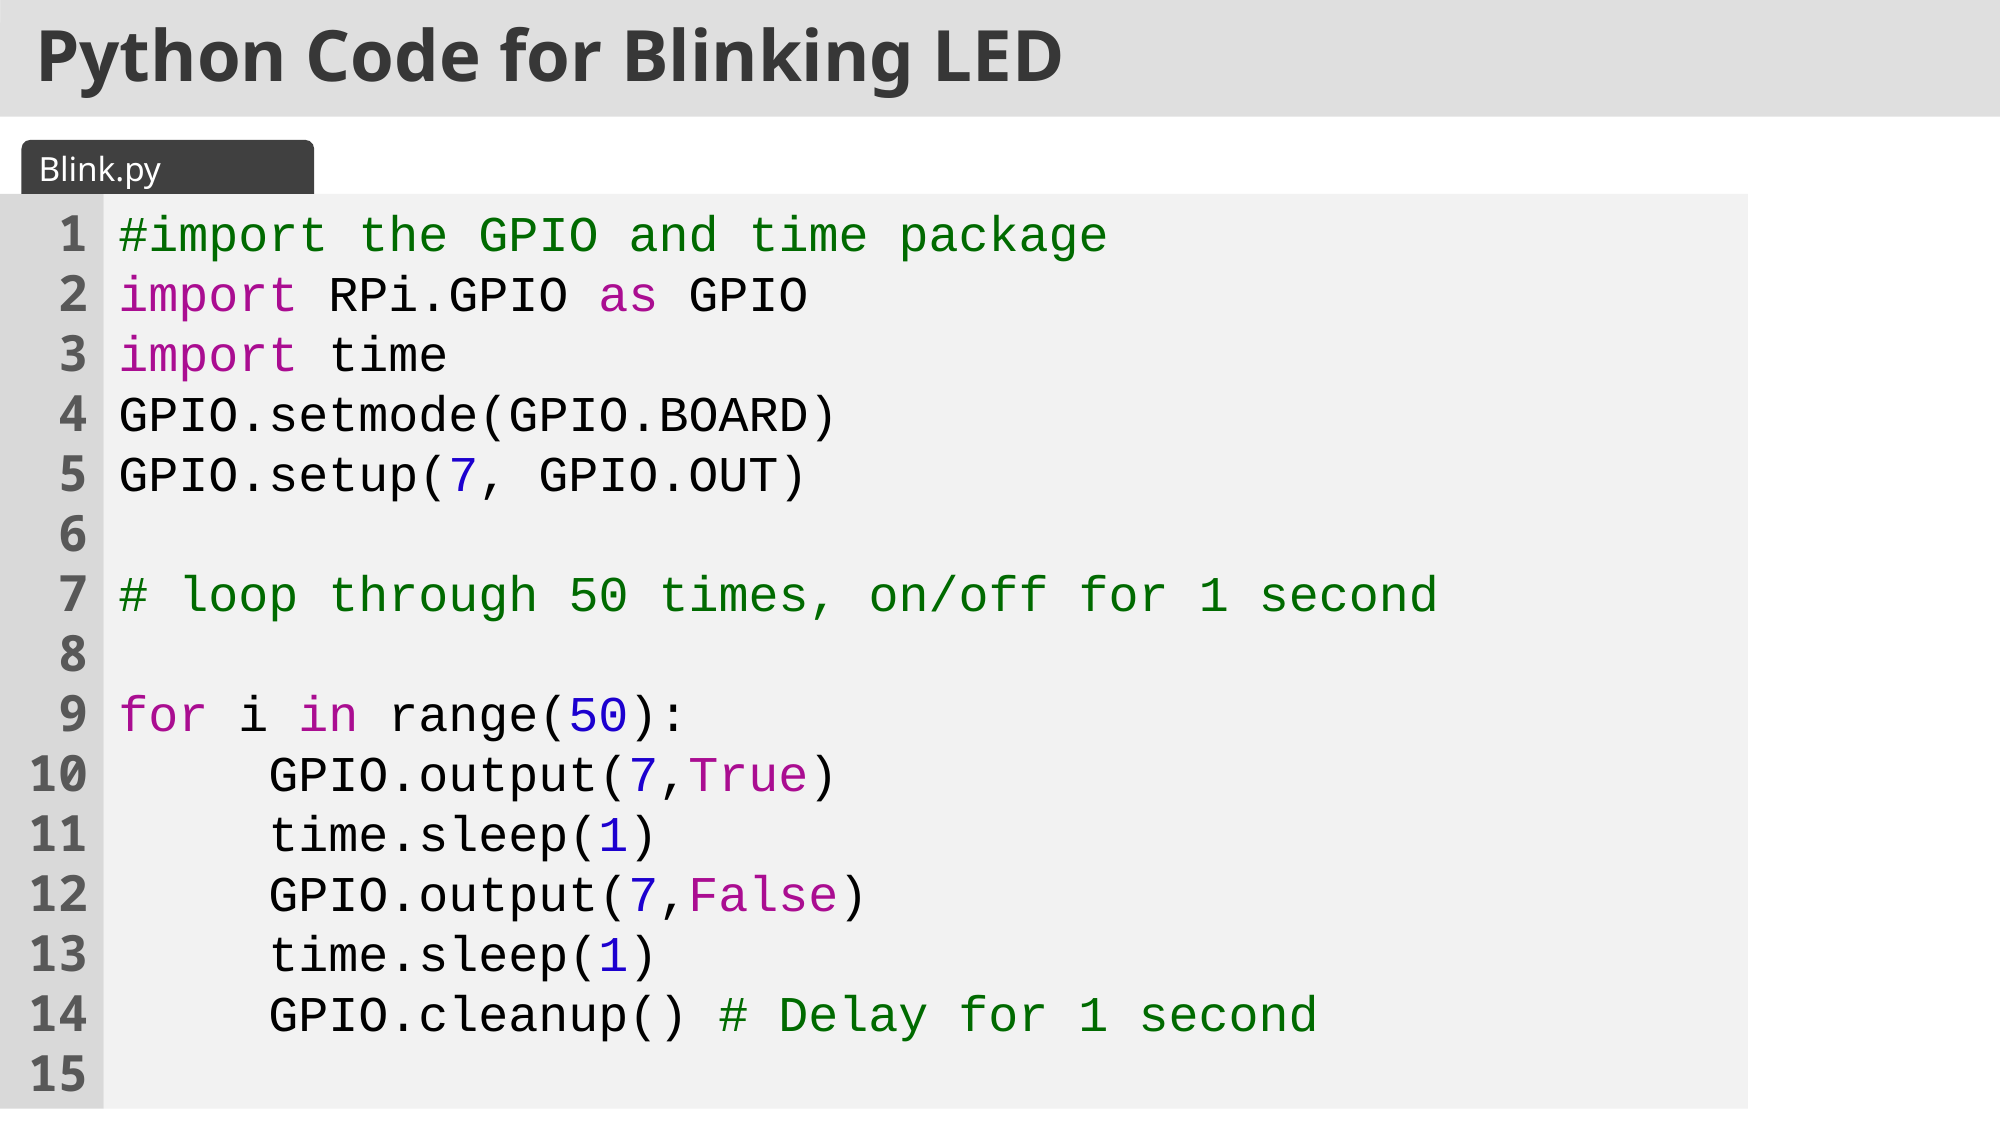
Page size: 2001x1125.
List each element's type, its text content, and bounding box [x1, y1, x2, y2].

text_box Blink.py [20, 138, 316, 195]
text_box 1 2 3 4 5 6 7 8 9 10 11 12 13 14 15 [0, 193, 104, 1109]
text_box Python Code for Blinking LED [0, 0, 2000, 117]
text_box #import the GPIO and time package import RPi.GPIO as GPIO import time GPIO.setmode(GPIO.BOARD) GPIO.setup(7, GPIO.OUT) # loop through 50 times, on/off for 1 second for i in range(50): GPIO.output(7,True) time.sleep(1) GPIO.output(7,False) time.sleep(1) GPIO.cleanup() # Delay for 1 second [104, 193, 1748, 1109]
